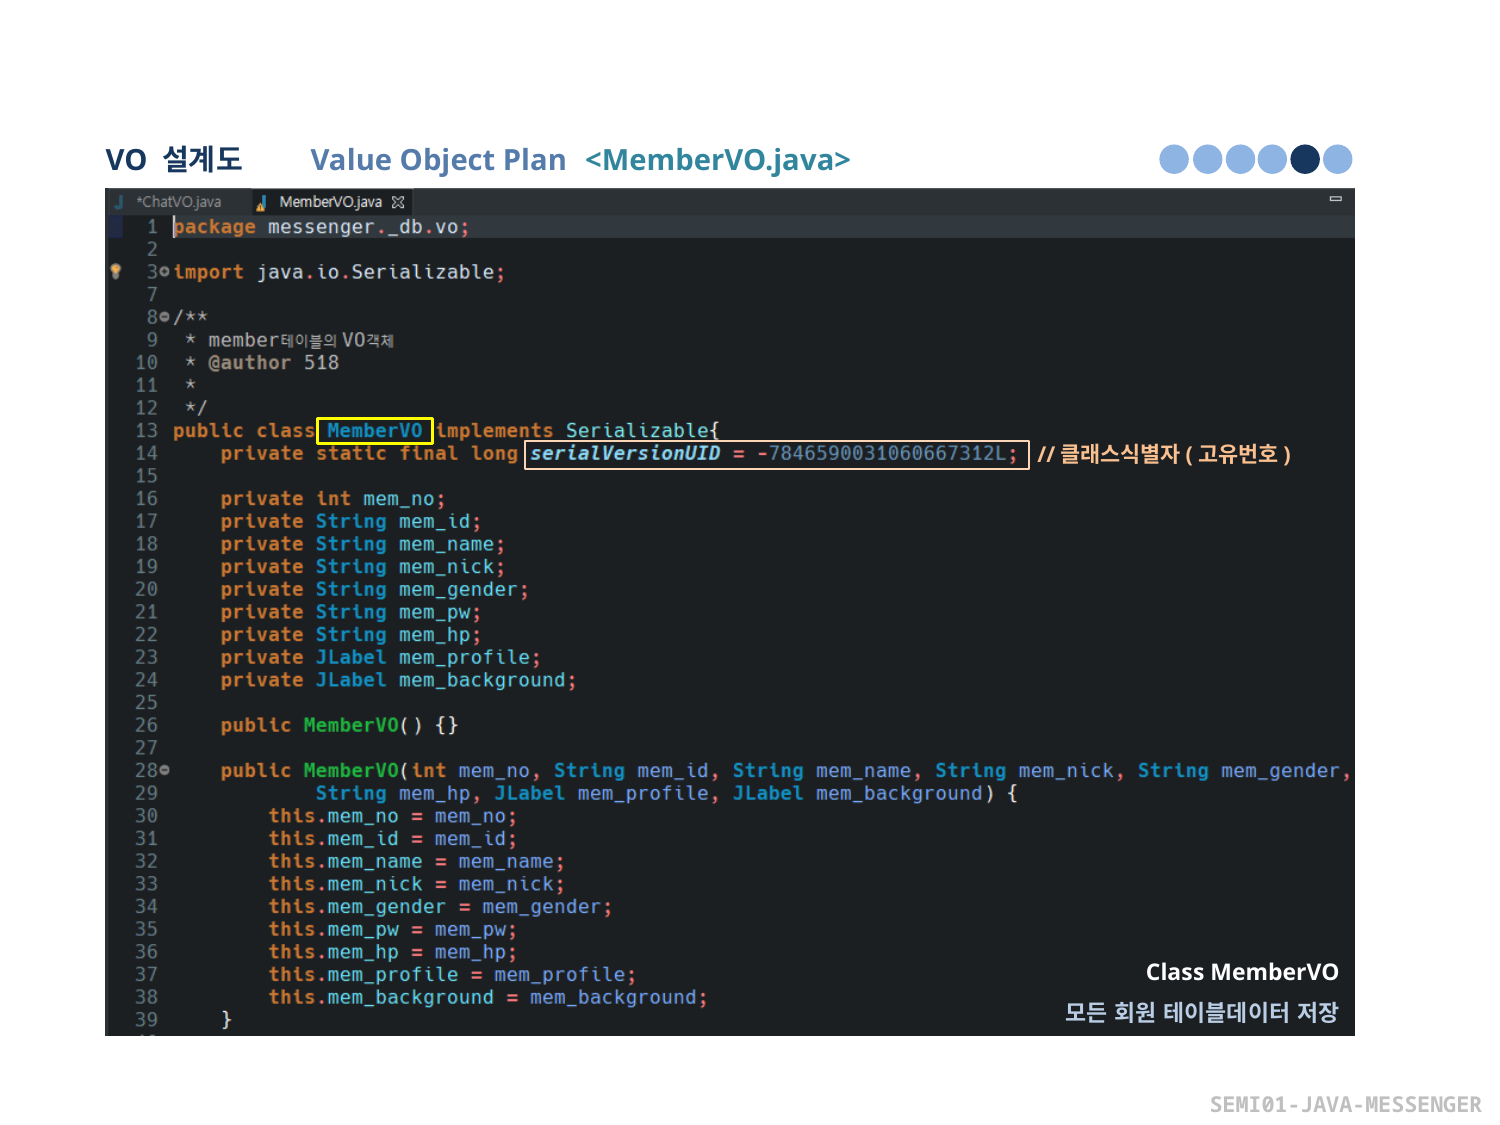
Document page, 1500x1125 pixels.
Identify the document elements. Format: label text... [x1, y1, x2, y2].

text_box [1157, 142, 1191, 176]
text_box [1191, 142, 1224, 176]
picture [104, 188, 1355, 1037]
text_box Value Object Plan [295, 133, 570, 184]
text_box [1255, 142, 1289, 176]
text_box SEMI01-JAVA-MESSENGER [1194, 1083, 1498, 1125]
text_box [1223, 142, 1256, 176]
text_box [1288, 142, 1322, 176]
text_box [1322, 142, 1355, 176]
text_box <MemberVO.java> [570, 133, 867, 184]
text_box VO 설계도 [90, 133, 259, 184]
